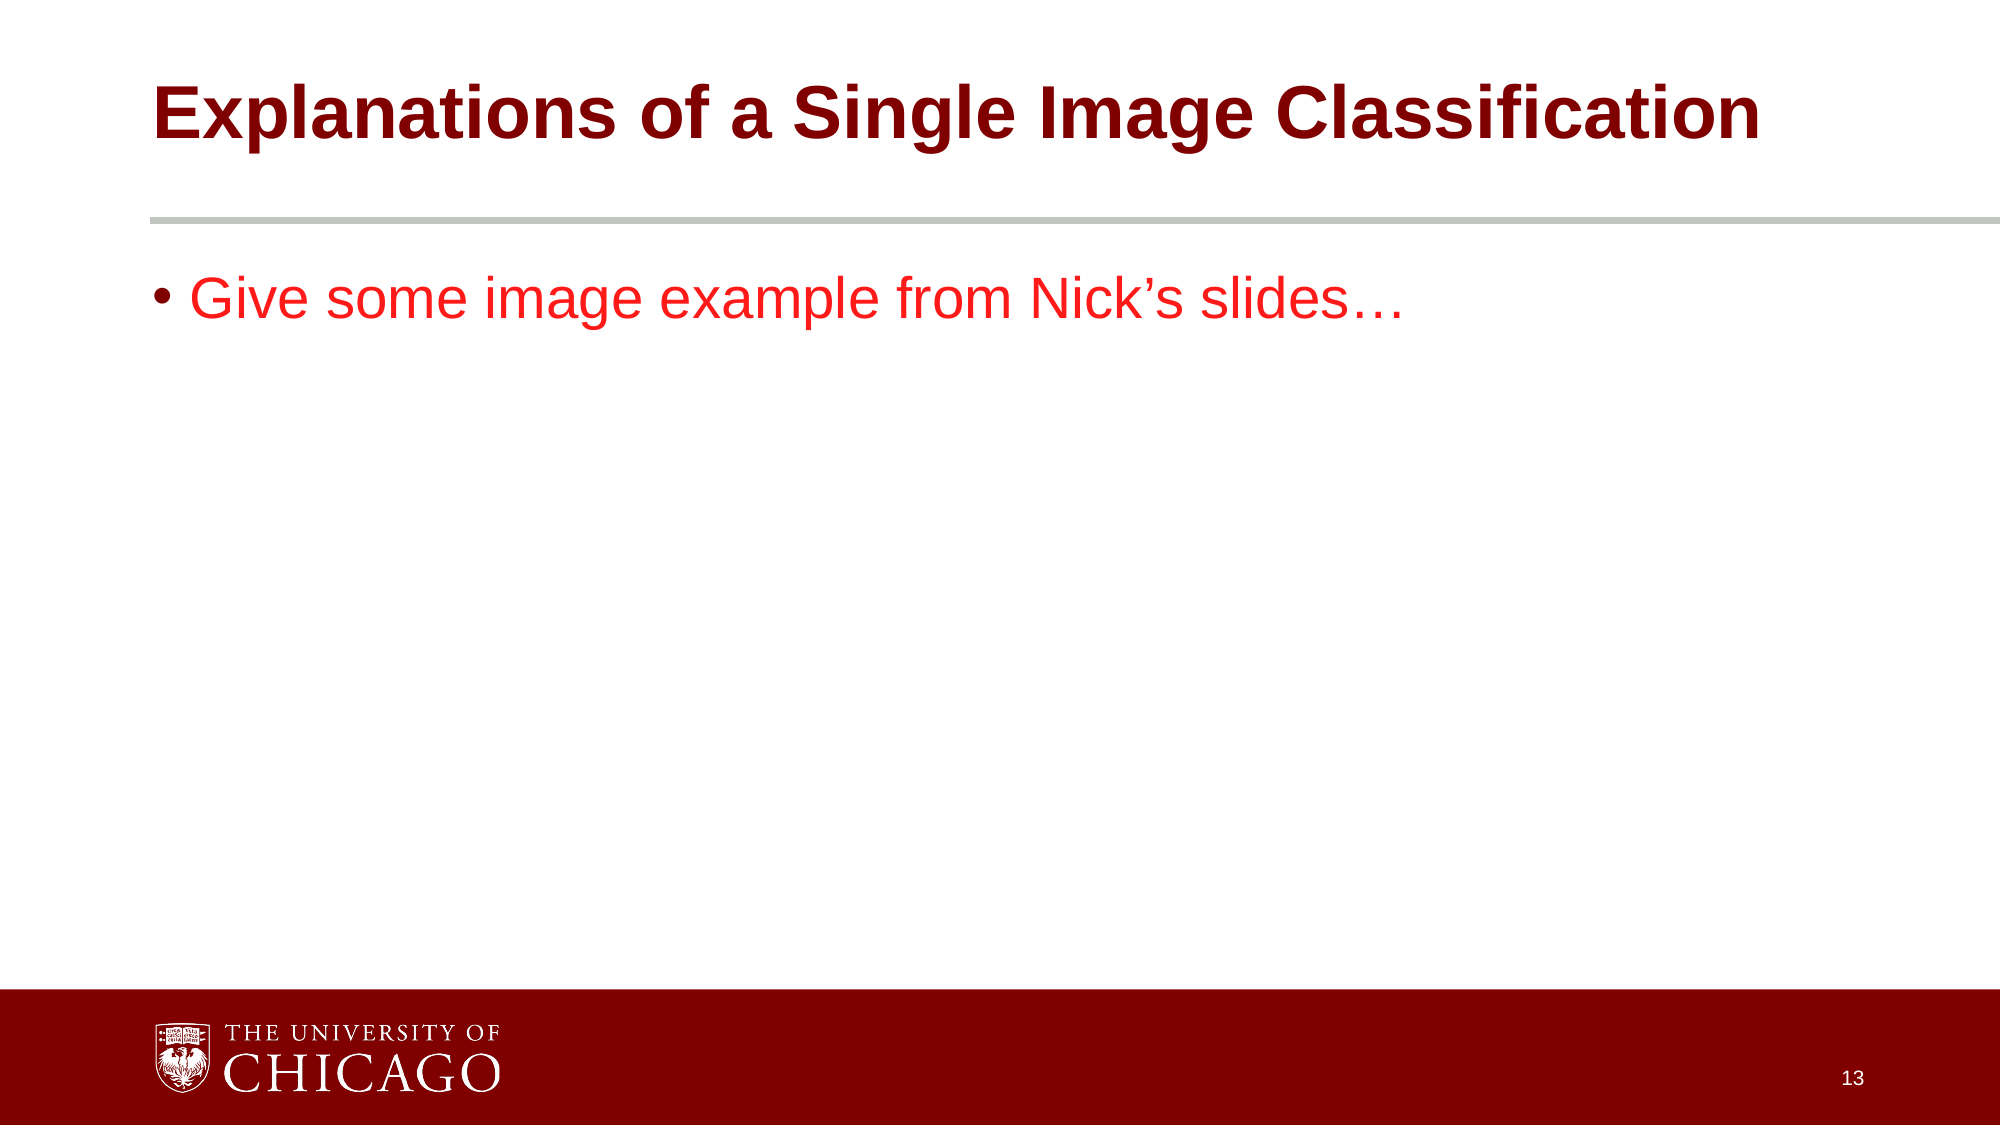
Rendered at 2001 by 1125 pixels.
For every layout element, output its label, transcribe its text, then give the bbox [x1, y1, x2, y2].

title Explanations of a Single Image Classification [137, 0, 1863, 218]
slide_number 13 [1412, 1046, 1880, 1107]
list Give some image example from Nick’s slides… [137, 253, 1847, 936]
